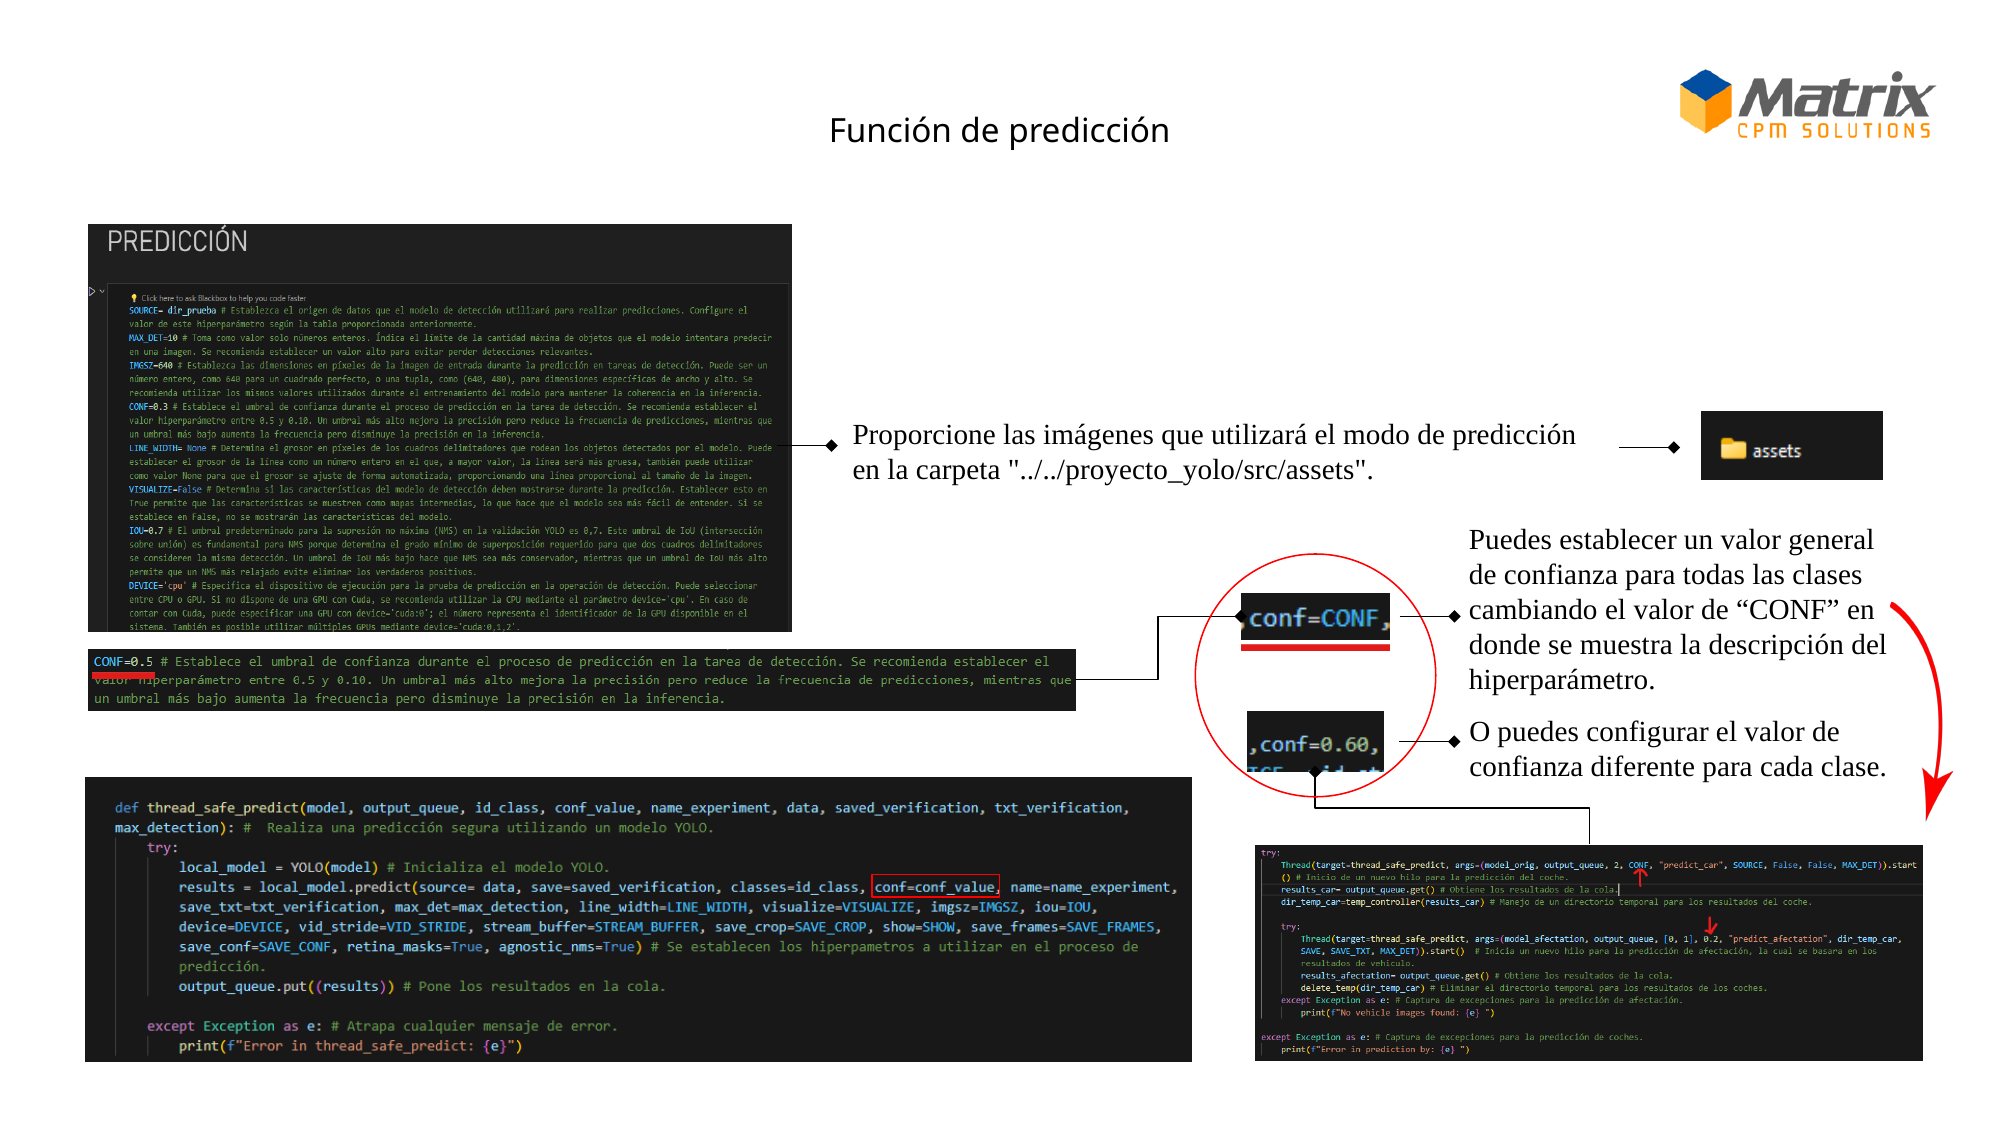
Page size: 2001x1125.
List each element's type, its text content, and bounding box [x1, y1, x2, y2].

picture [1255, 845, 1923, 1062]
picture [85, 777, 1192, 1062]
picture [1677, 59, 1939, 151]
picture [88, 224, 792, 632]
picture [1813, 602, 2000, 824]
picture [88, 644, 1076, 711]
text_box Proporcione las imágenes que utilizará el modo de predicción en la carpeta "../../proyecto_yolo/src/assets". [837, 408, 1626, 493]
text_box O puedes configurar el valor de confianza diferente para cada clase. [1489, 705, 1844, 790]
picture [1241, 592, 1390, 679]
picture [1701, 411, 1883, 480]
text_box Puedes establecer un valor general de confianza para todas las clases cambiando el valor de “CONF” en donde se muestra la descripción del hiperparámetro. [1454, 512, 1922, 703]
text_box [1195, 553, 1436, 797]
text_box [1075, 616, 1241, 680]
picture [1247, 711, 1384, 773]
text_box Función de predicción [137, 22, 1863, 240]
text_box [1416, 670, 1489, 845]
